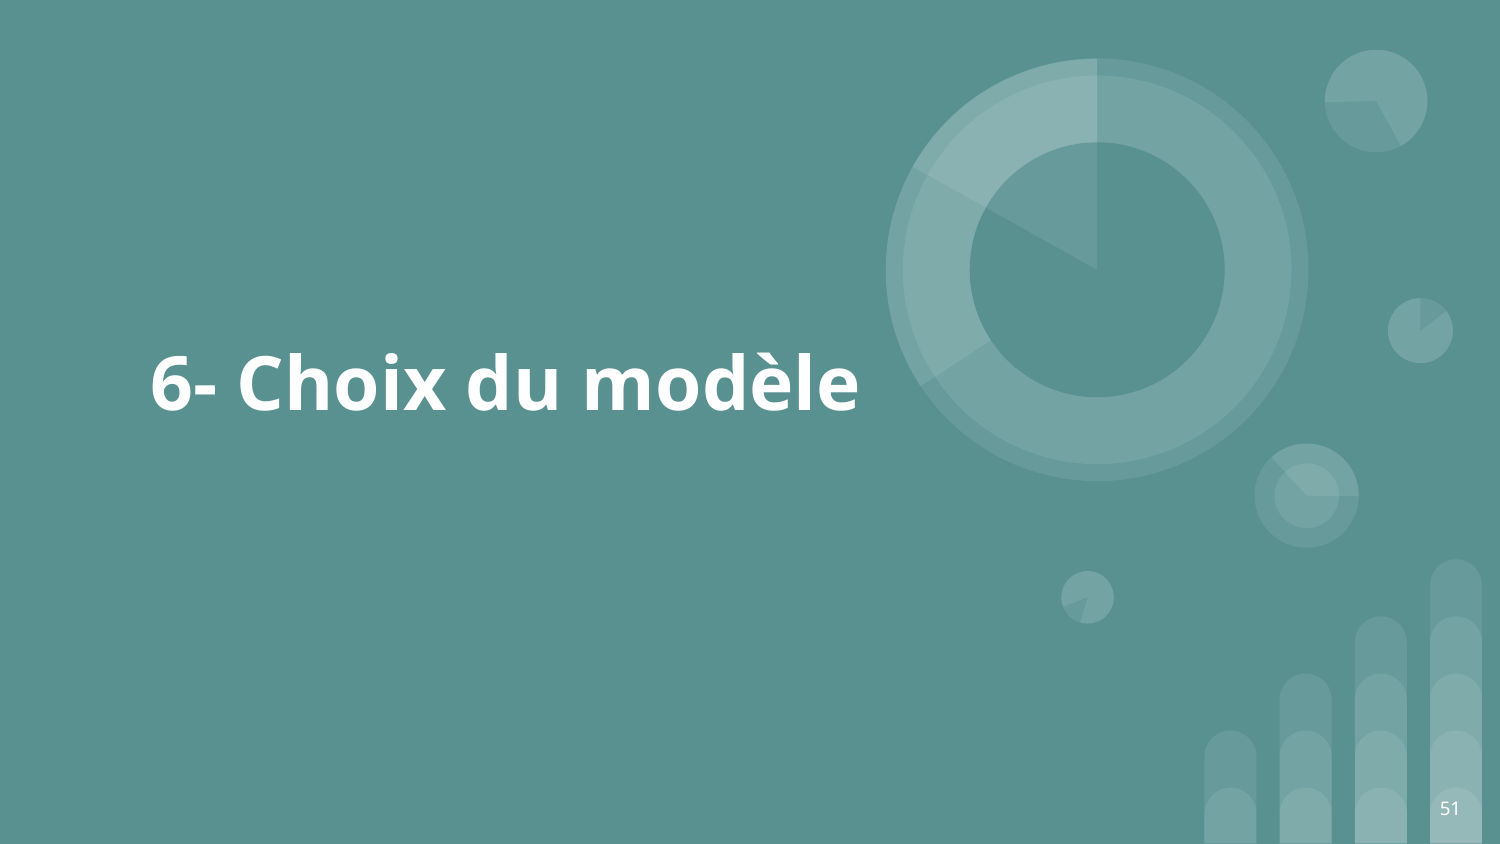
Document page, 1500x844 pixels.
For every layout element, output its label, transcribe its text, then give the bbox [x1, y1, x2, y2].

slide_number ‹#› [1386, 777, 1477, 842]
title 6- Choix du modèle [135, 264, 1294, 572]
